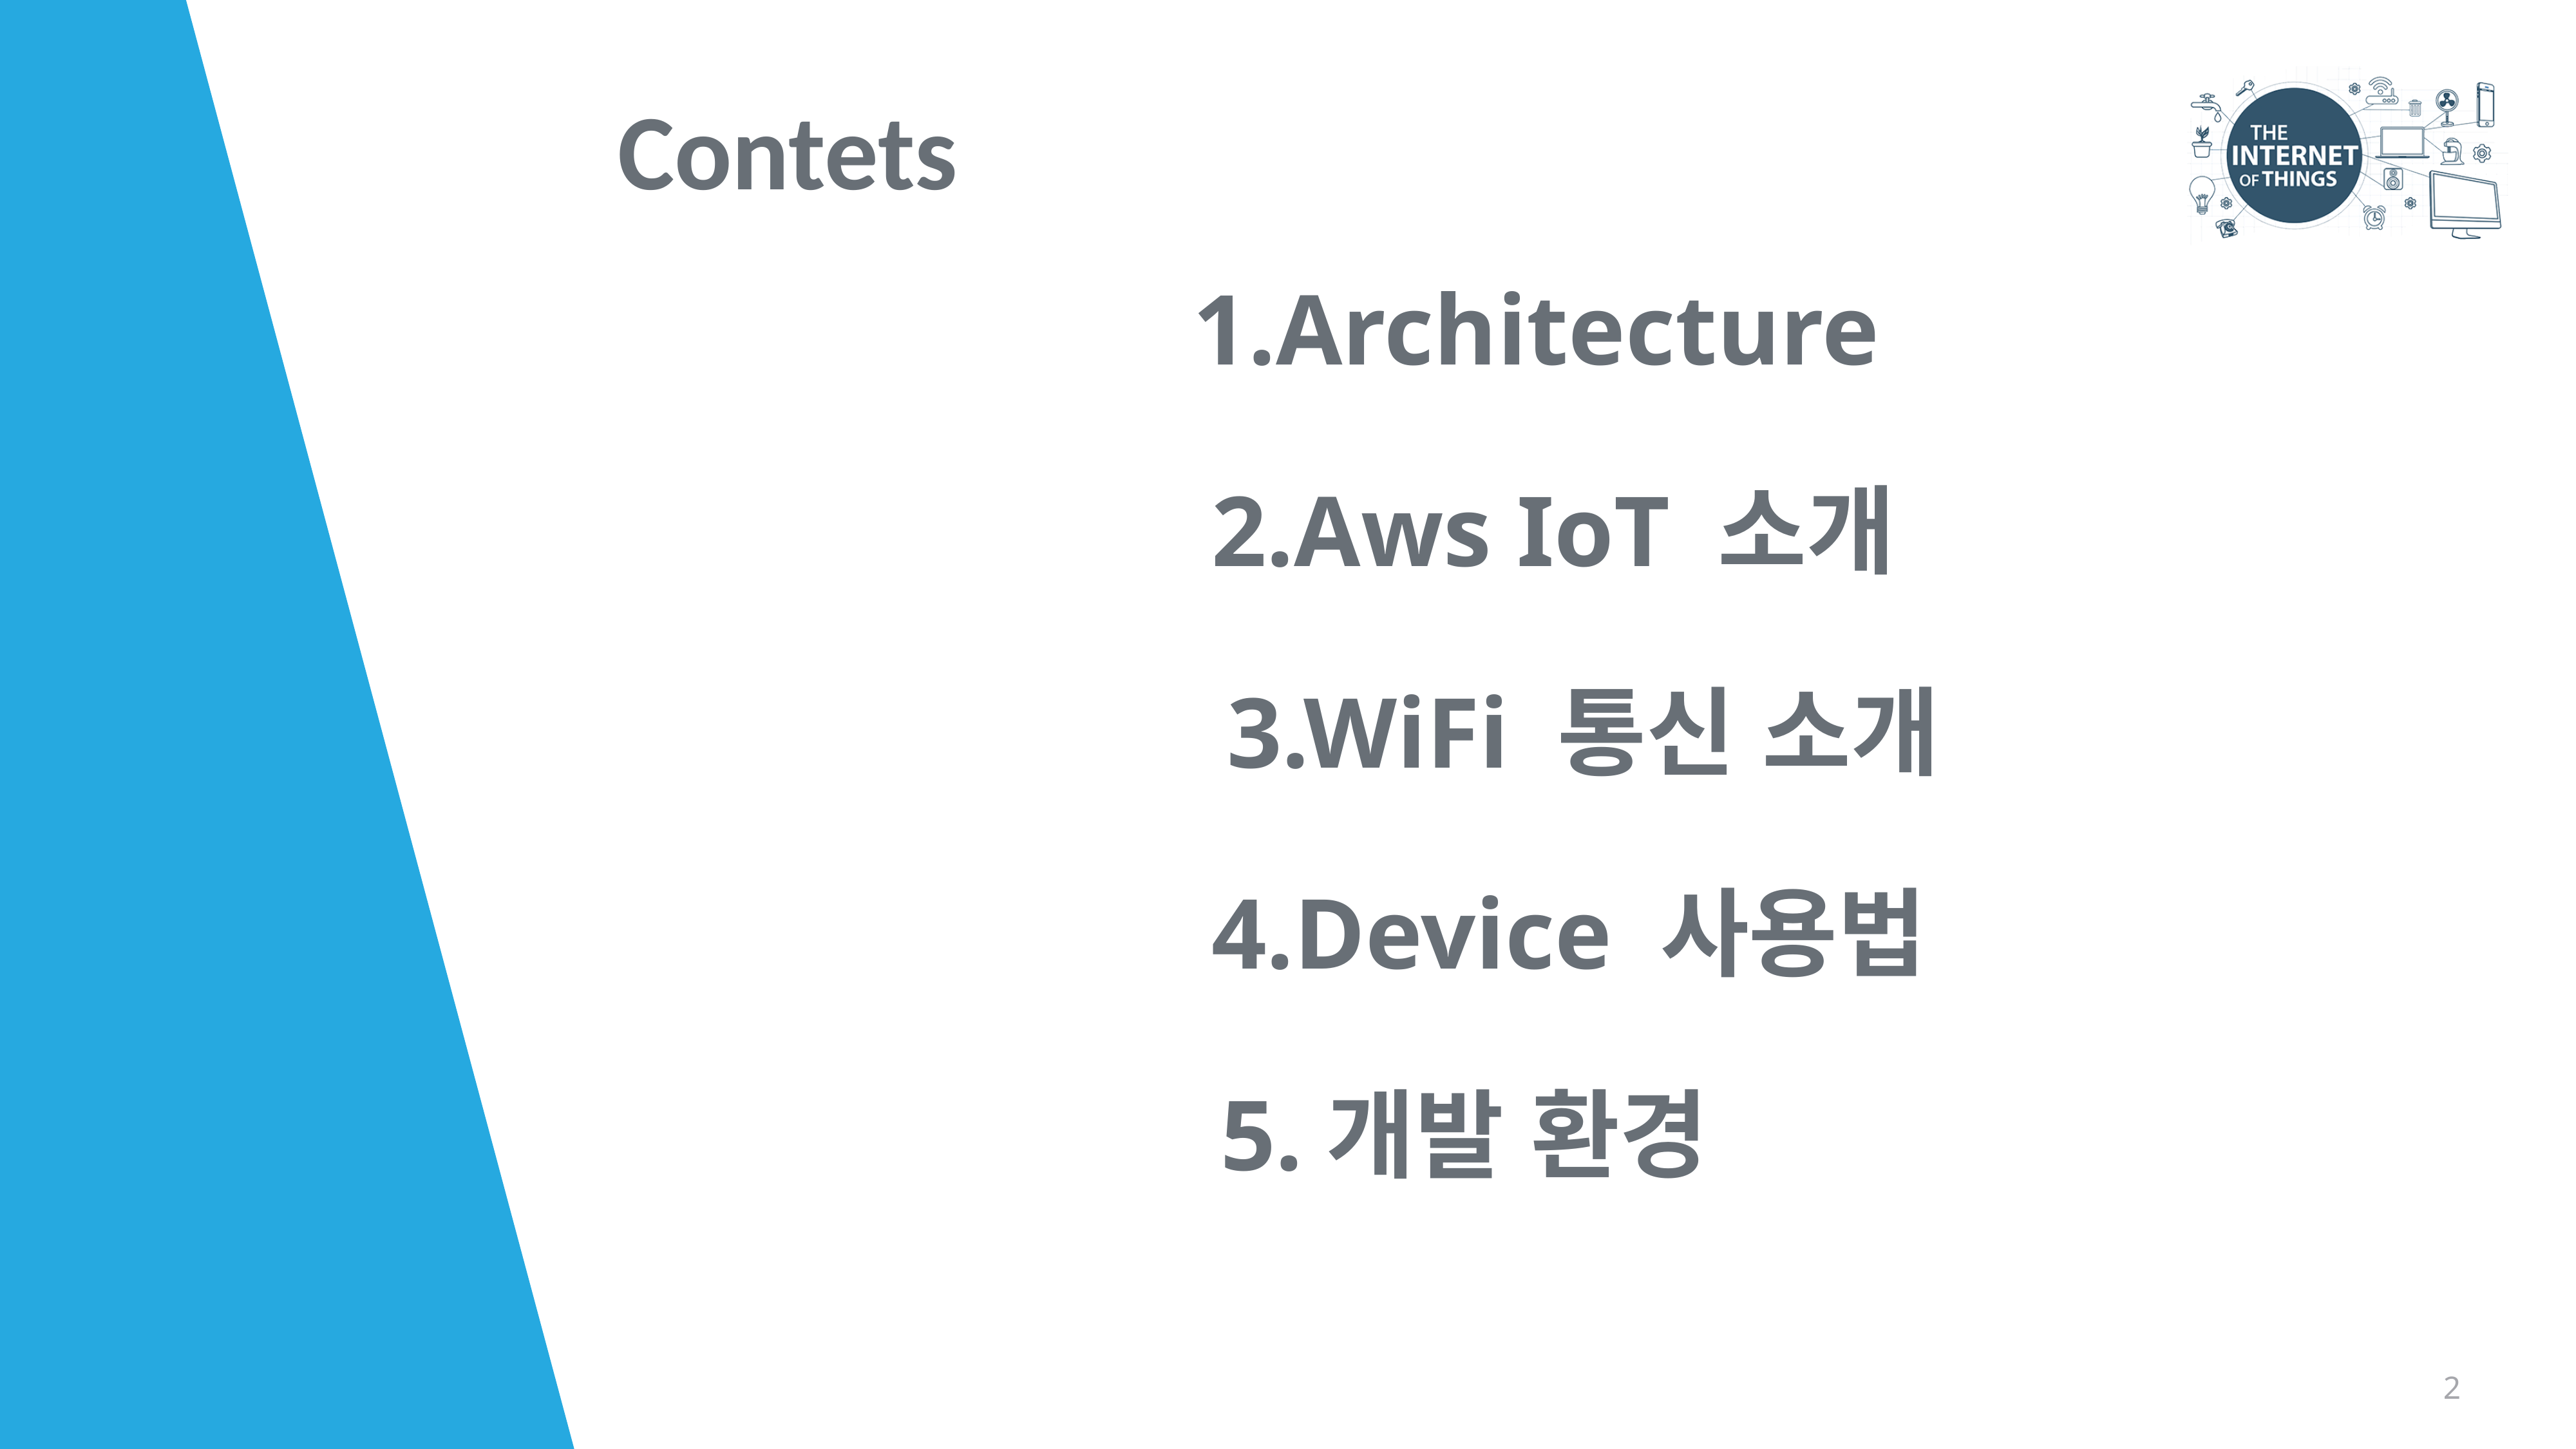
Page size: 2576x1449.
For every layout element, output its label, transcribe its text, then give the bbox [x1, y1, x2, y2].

text_box Contets [608, 77, 1072, 216]
text_box 5.개발 환경 [1216, 1092, 1713, 1193]
text_box 4.Device 사용법 [1207, 891, 1931, 992]
text_box 3.WiFi 통신 소개 [1222, 689, 1944, 790]
text_box 2.Aws IoT 소개 [1207, 488, 1900, 589]
text_box [0, 0, 574, 1449]
slide_number 2 [2433, 1363, 2498, 1404]
picture [2187, 66, 2508, 245]
text_box 1.Architecture [1189, 287, 1884, 388]
